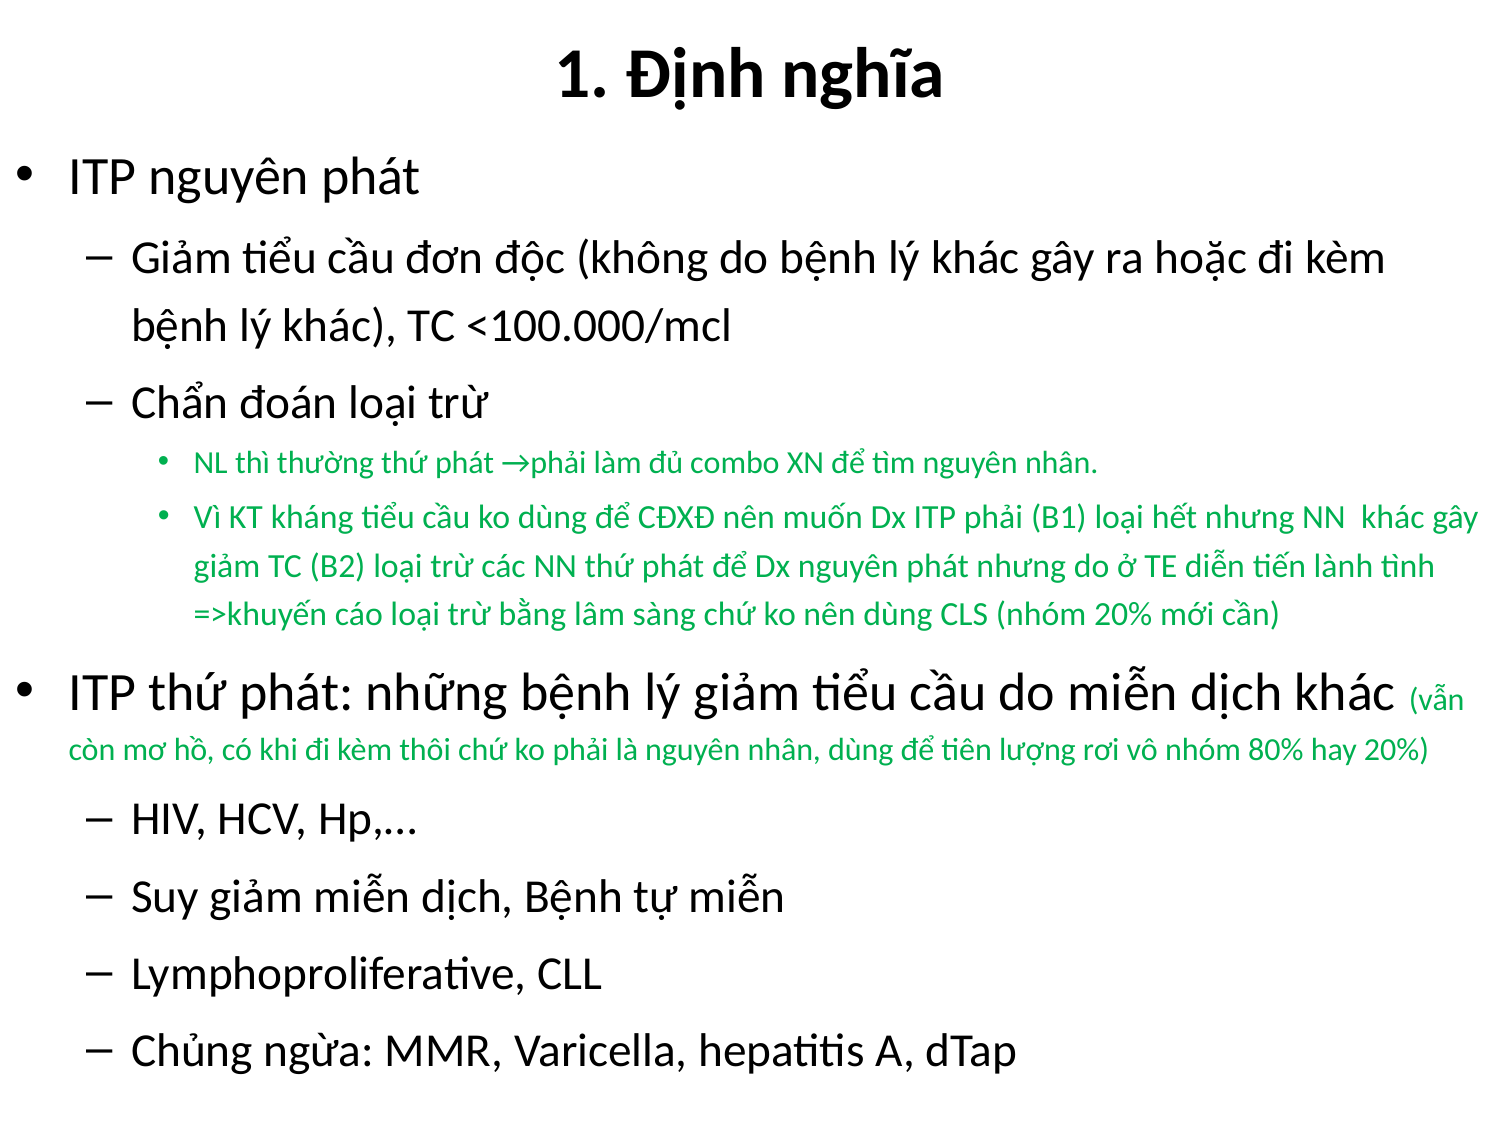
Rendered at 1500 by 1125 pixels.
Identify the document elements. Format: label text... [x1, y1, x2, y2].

title 1. Định nghĩa [24, 18, 1475, 120]
list ITP nguyên phát Giảm tiểu cầu đơn độc (không do bệnh lý khác gây ra hoặc đi kèm bệnh lý khác), TC <100.000/mcl Chẩn đoán loại trừ NL thì thường thứ phát →phải làm đủ combo XN để tìm nguyên nhân. Vì KT kháng tiểu cầu ko dùng để CĐXĐ nên muốn Dx ITP phải (B1) loại hết nhưng NN khác gây giảm TC (B2) loại trừ các NN thứ phát để Dx nguyên phát nhưng do ở TE diễn tiến lành tình =>khuyến cáo loại trừ bằng lâm sàng chứ ko nên dùng CLS (nhóm 20% mới cần) ITP thứ phát: những bệnh lý giảm tiểu cầu do miễn dịch khác (vẫn còn mơ hồ, có khi đi kèm thôi chứ ko phải là nguyên nhân, dùng để tiên lượng rơi vô nhóm 80% hay 20%) HIV, HCV, Hp,… Suy giảm miễn dịch, Bệnh tự miễn Lymphoproliferative, CLL Chủng ngừa: MMR, Varicella, hepatitis A, dTap [0, 120, 1500, 1107]
